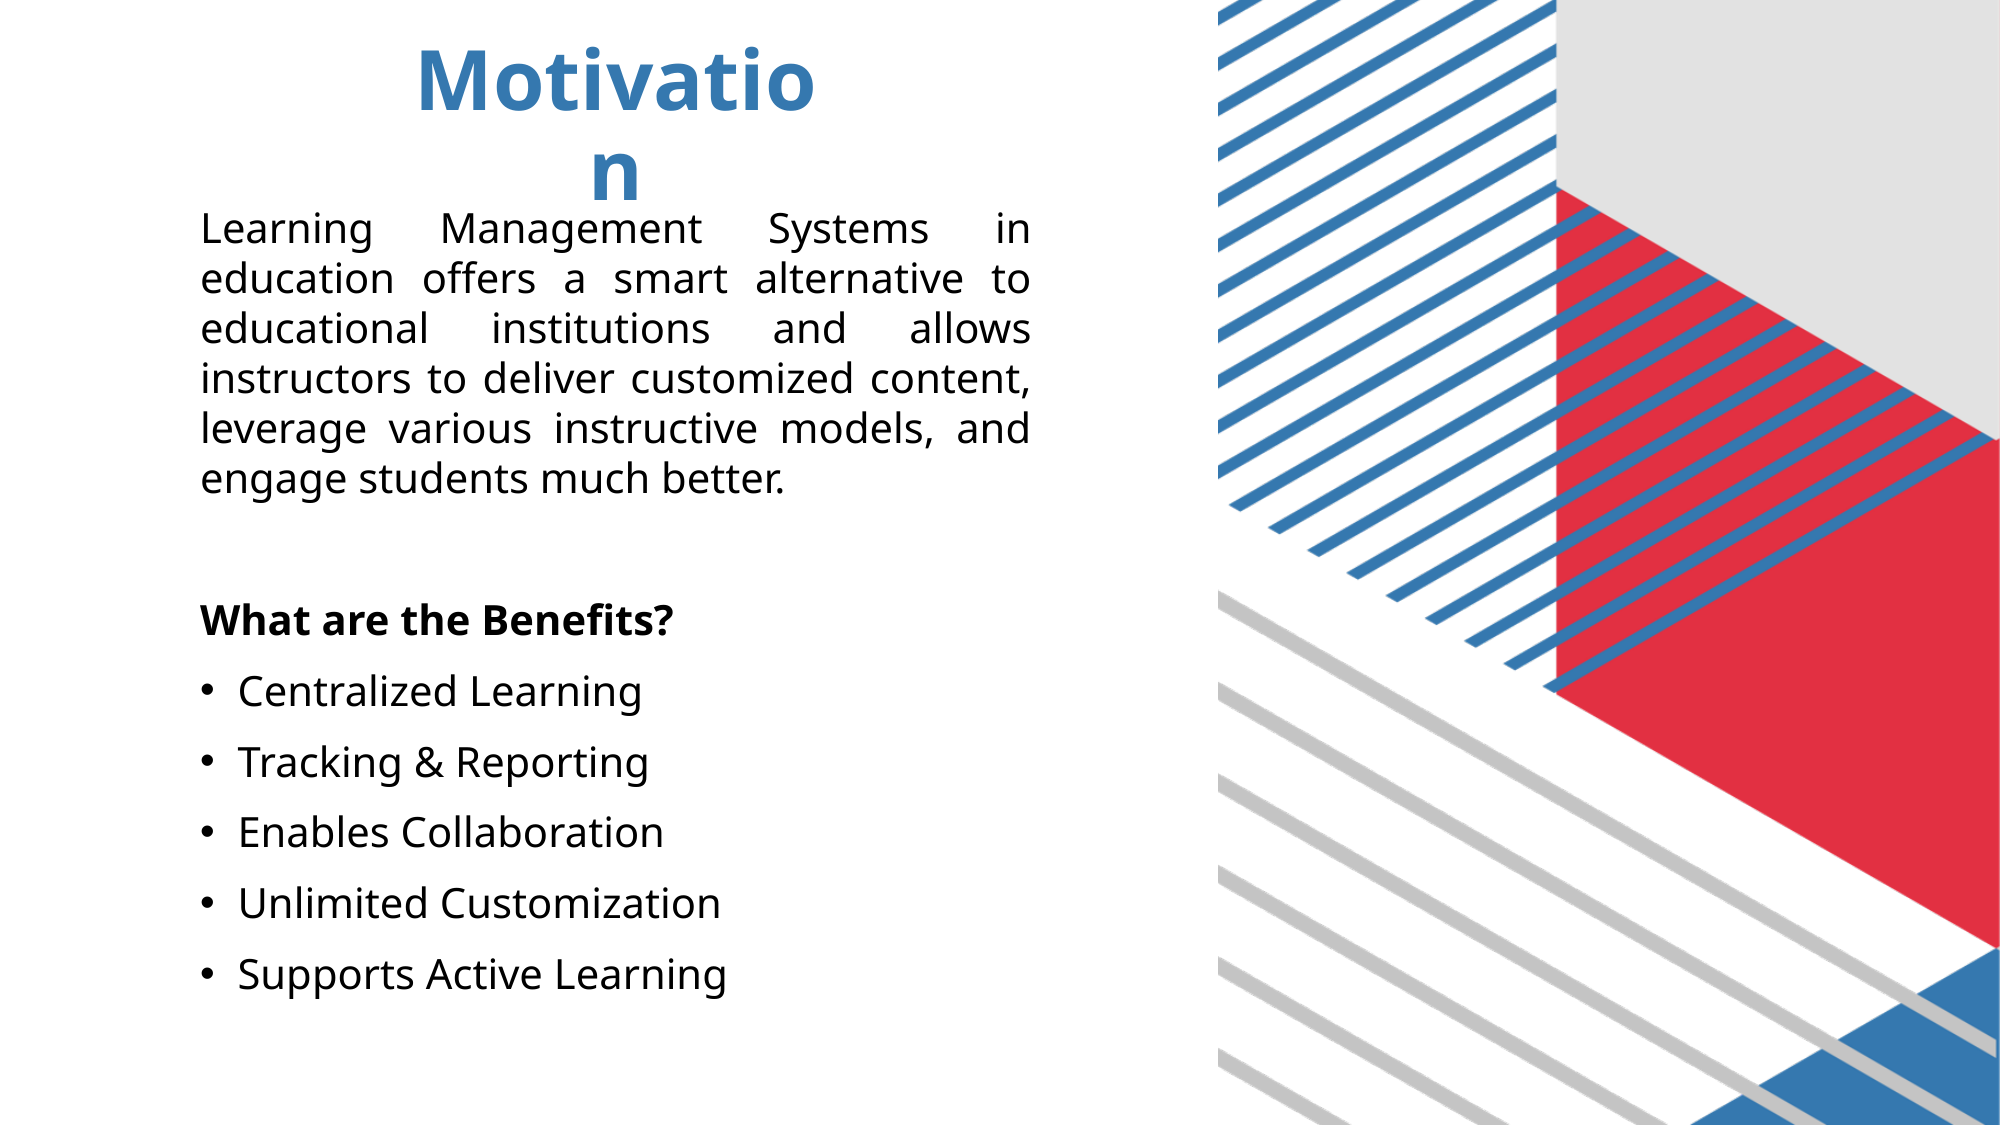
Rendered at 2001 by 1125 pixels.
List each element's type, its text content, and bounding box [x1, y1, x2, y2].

list Learning Management Systems in education offers a smart alternative to educational institutions and allows instructors to deliver customized content, leverage various instructive models, and engage students much better. What are the Benefits? Centralized Learning Tracking & Reporting Enables Collaboration Unlimited Customization Supports Active Learning [184, 194, 1047, 1032]
title Motivation [379, 30, 852, 140]
picture [1218, 0, 2000, 1125]
